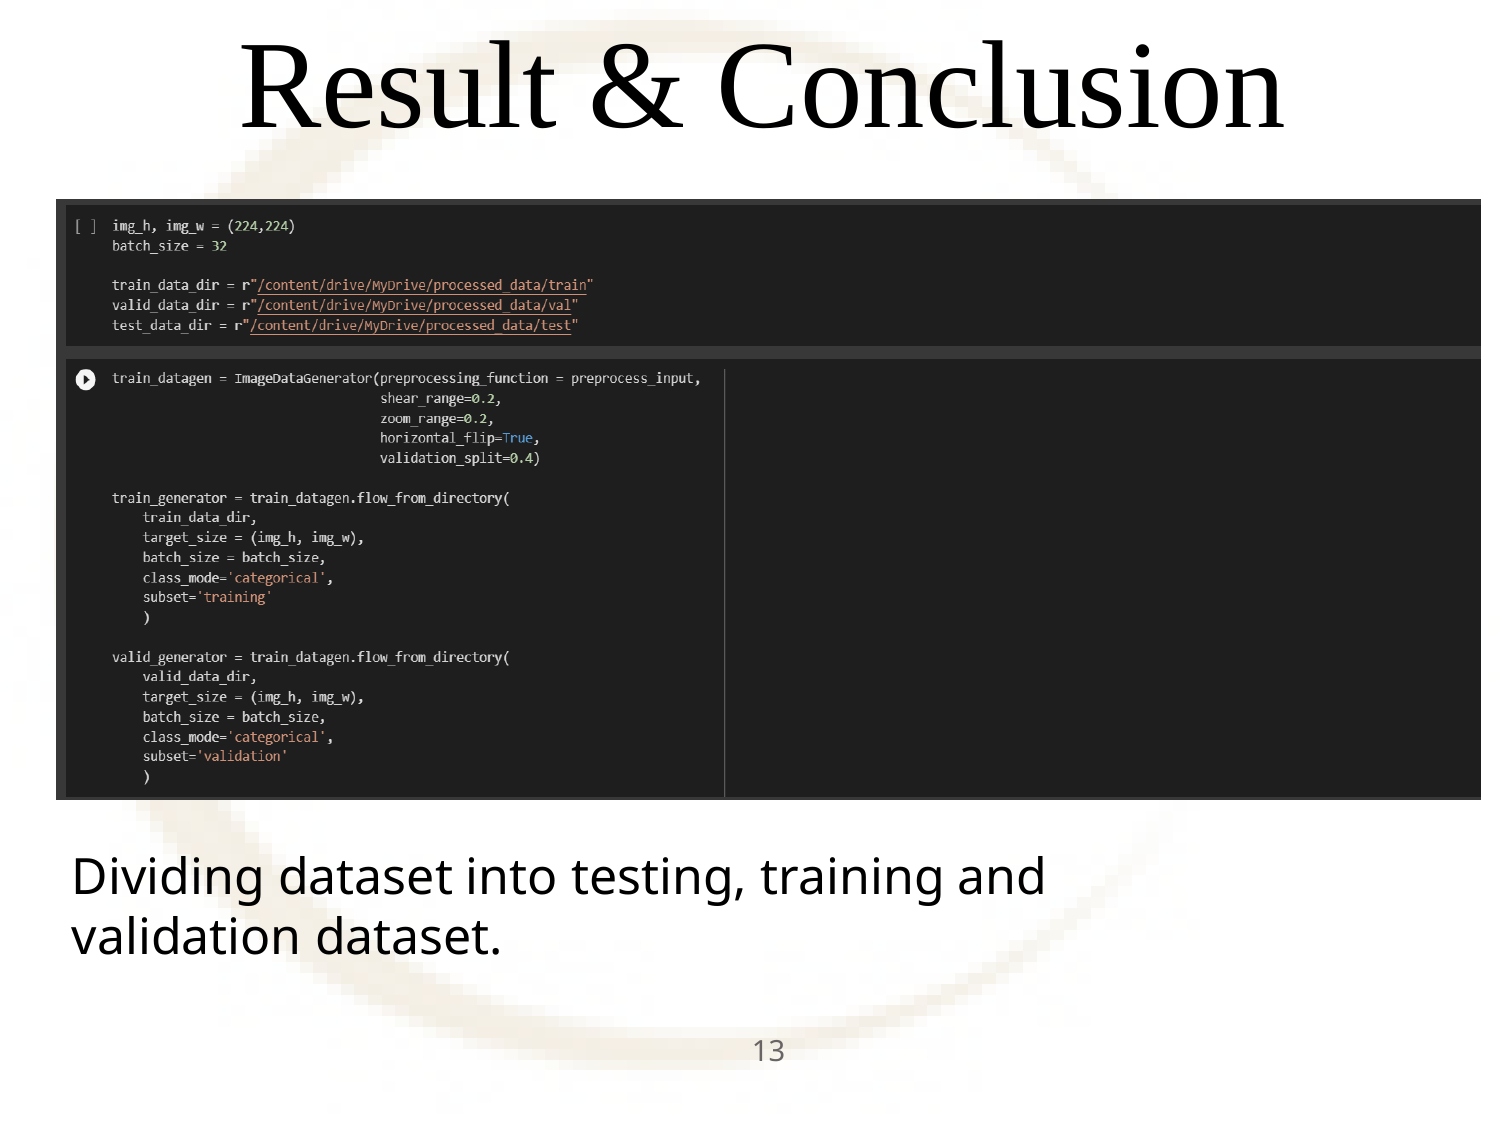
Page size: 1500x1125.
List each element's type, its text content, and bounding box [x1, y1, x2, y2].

text_box Dividing dataset into testing, training and validation dataset. [56, 837, 1288, 972]
title Result & Conclusion [125, 0, 1400, 163]
picture [56, 199, 1481, 801]
footer 13 [150, 1012, 800, 1088]
